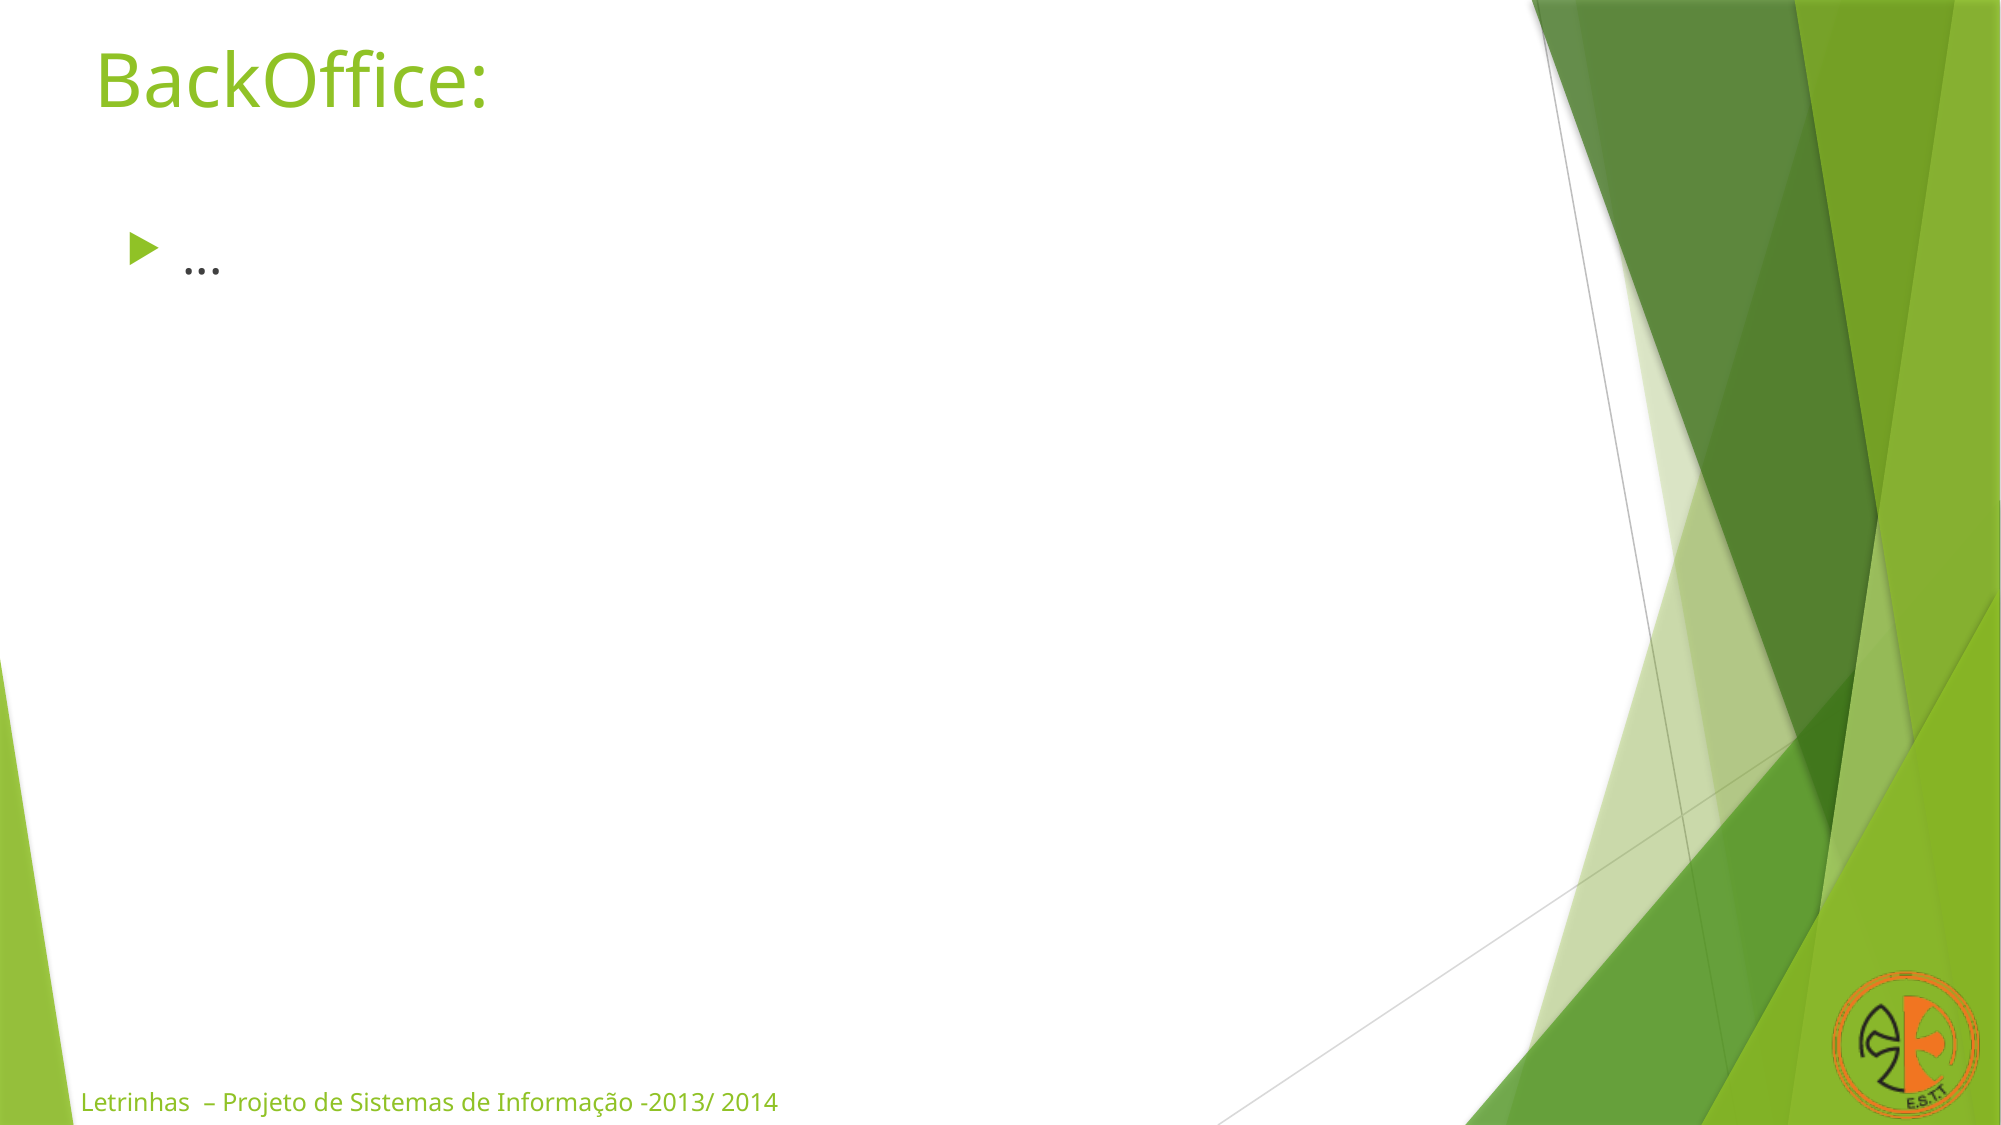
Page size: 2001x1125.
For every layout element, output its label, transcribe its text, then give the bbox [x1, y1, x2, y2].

text_box BackOffice: [79, 24, 1490, 242]
picture [1811, 967, 2000, 1125]
list ... [111, 216, 1678, 1031]
text_box Letrinhas – Projeto de Sistemas de Informação -2013/ 2014 [65, 1079, 1066, 1124]
